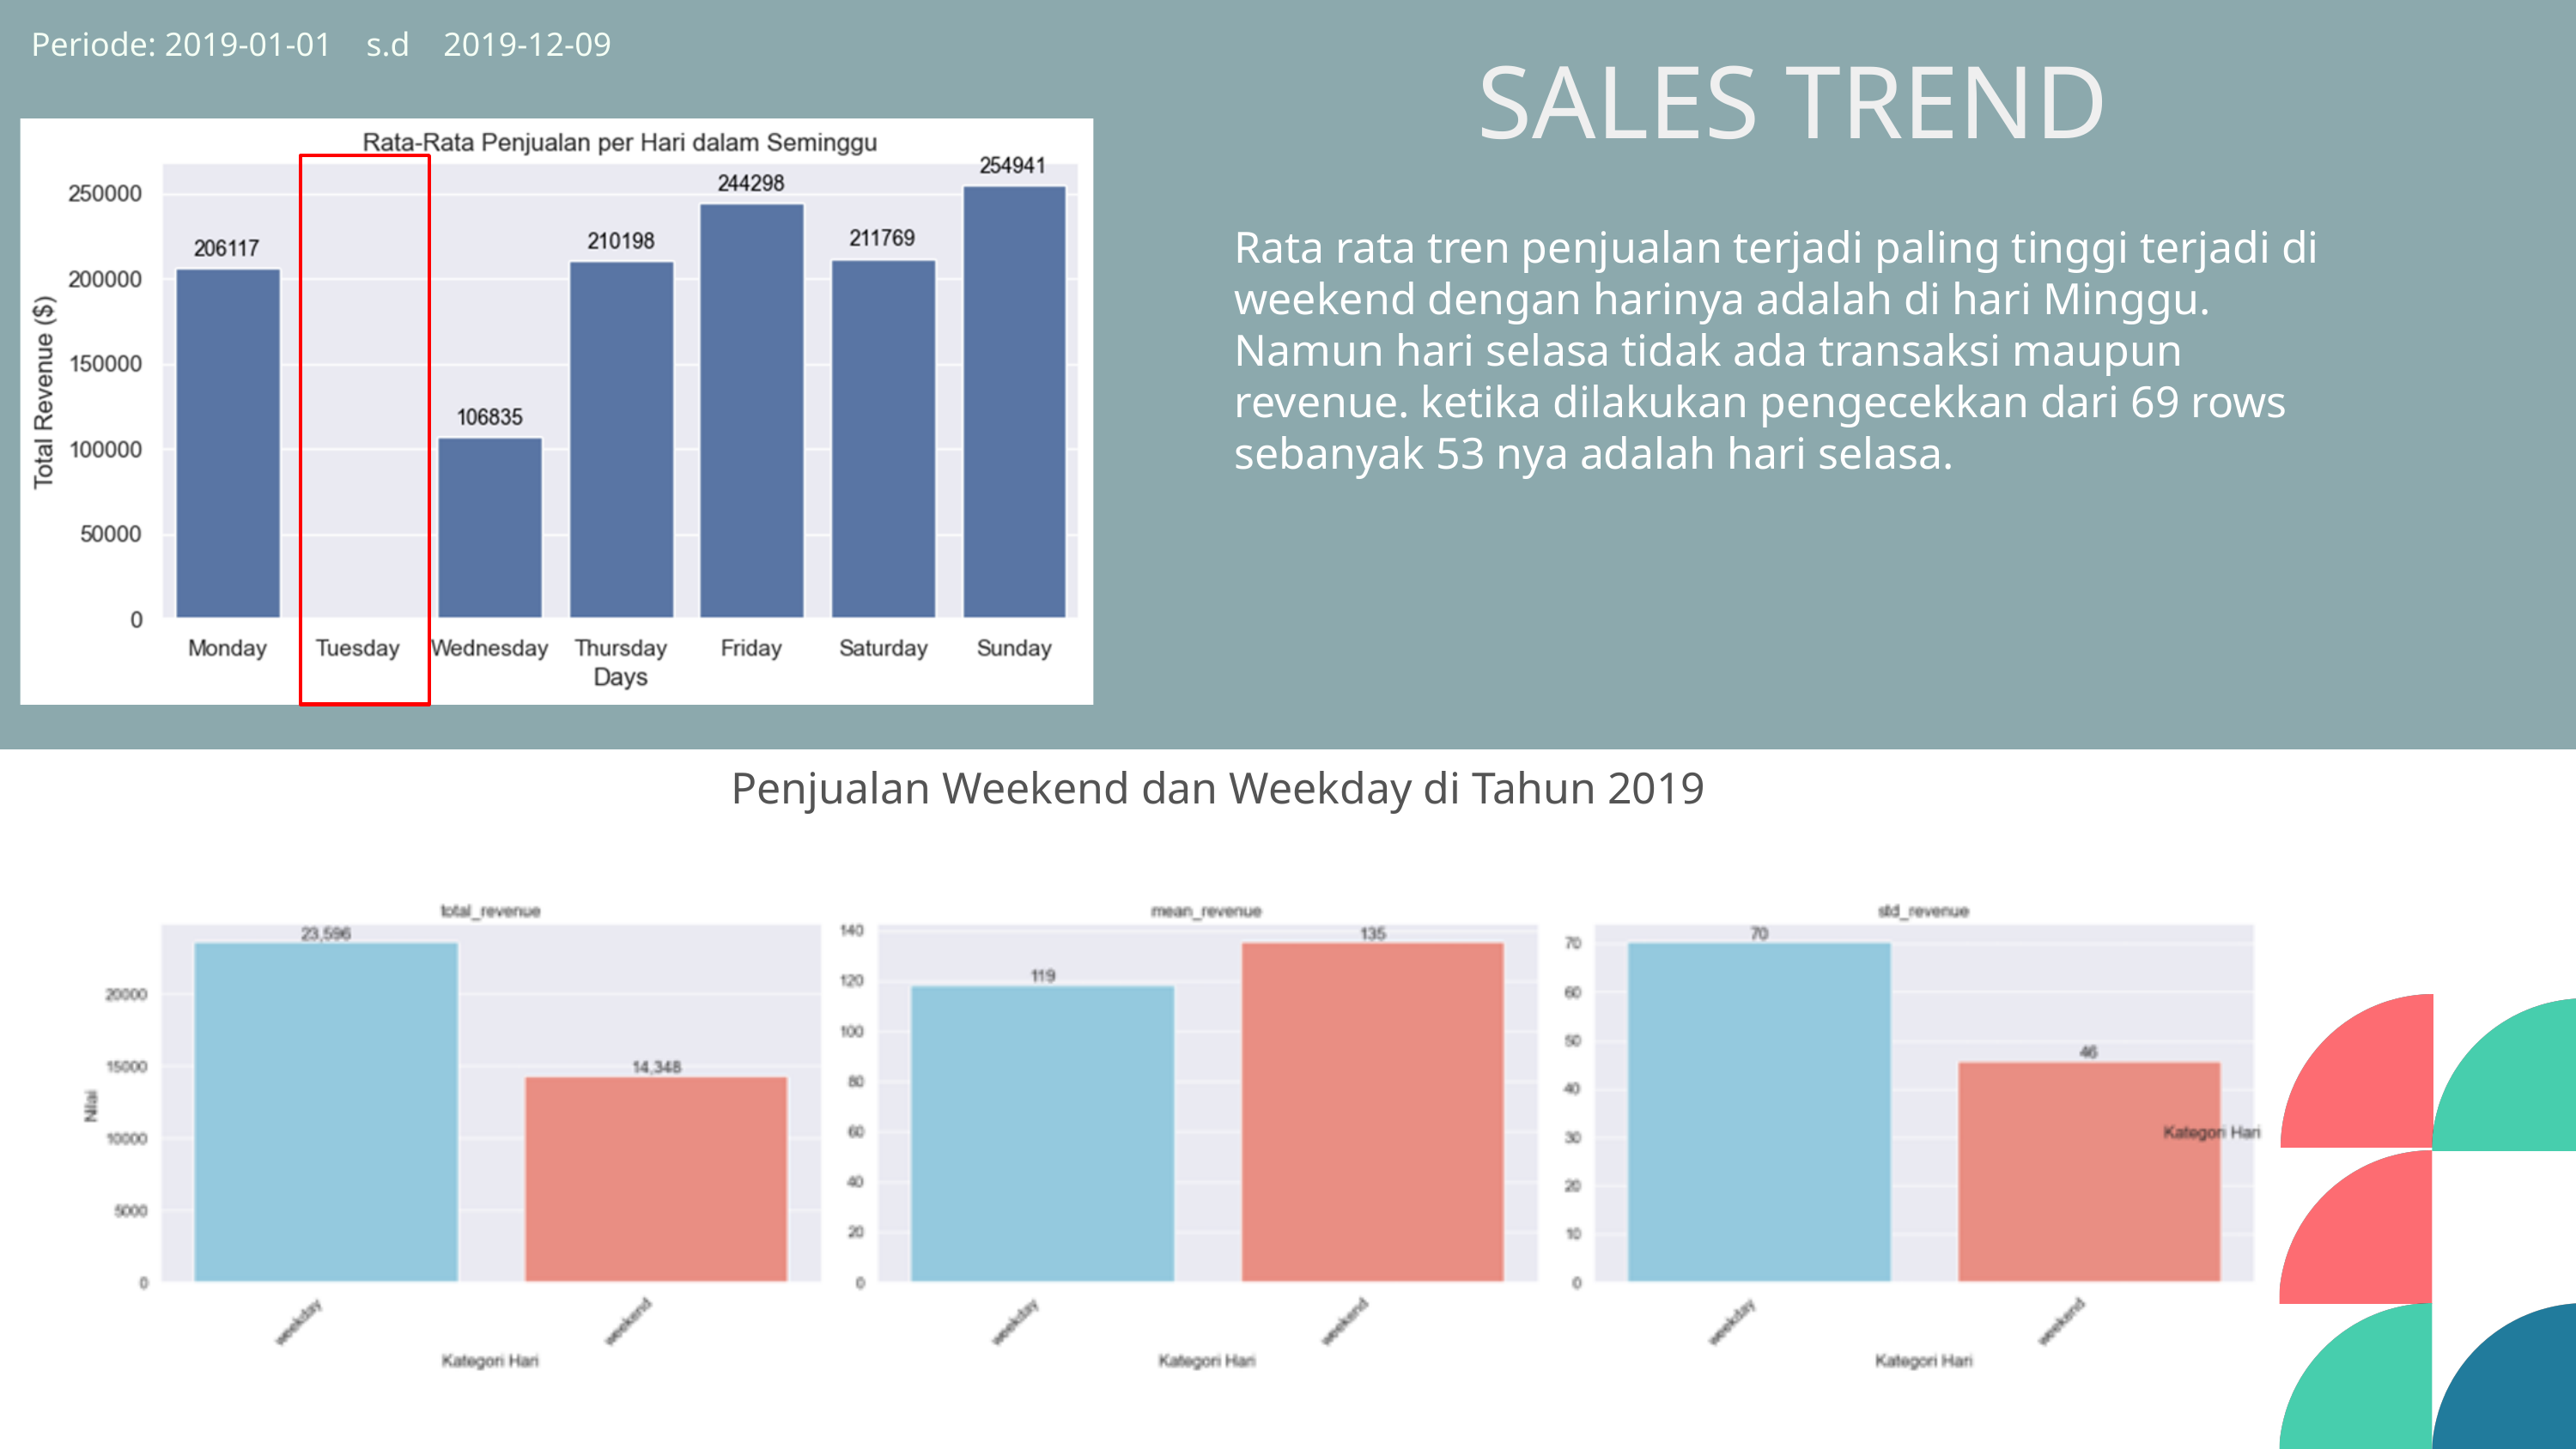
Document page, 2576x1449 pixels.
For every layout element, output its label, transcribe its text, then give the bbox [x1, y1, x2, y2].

text_box [2279, 1150, 2433, 1303]
text_box [2281, 994, 2433, 1148]
text_box [2432, 1303, 2576, 1449]
text_box [2279, 1303, 2432, 1449]
text_box Penjualan Weekend dan Weekday di Tahun 2019 [584, 761, 1853, 813]
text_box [0, 0, 2576, 750]
text_box [76, 895, 2275, 1380]
text_box [2432, 998, 2576, 1151]
